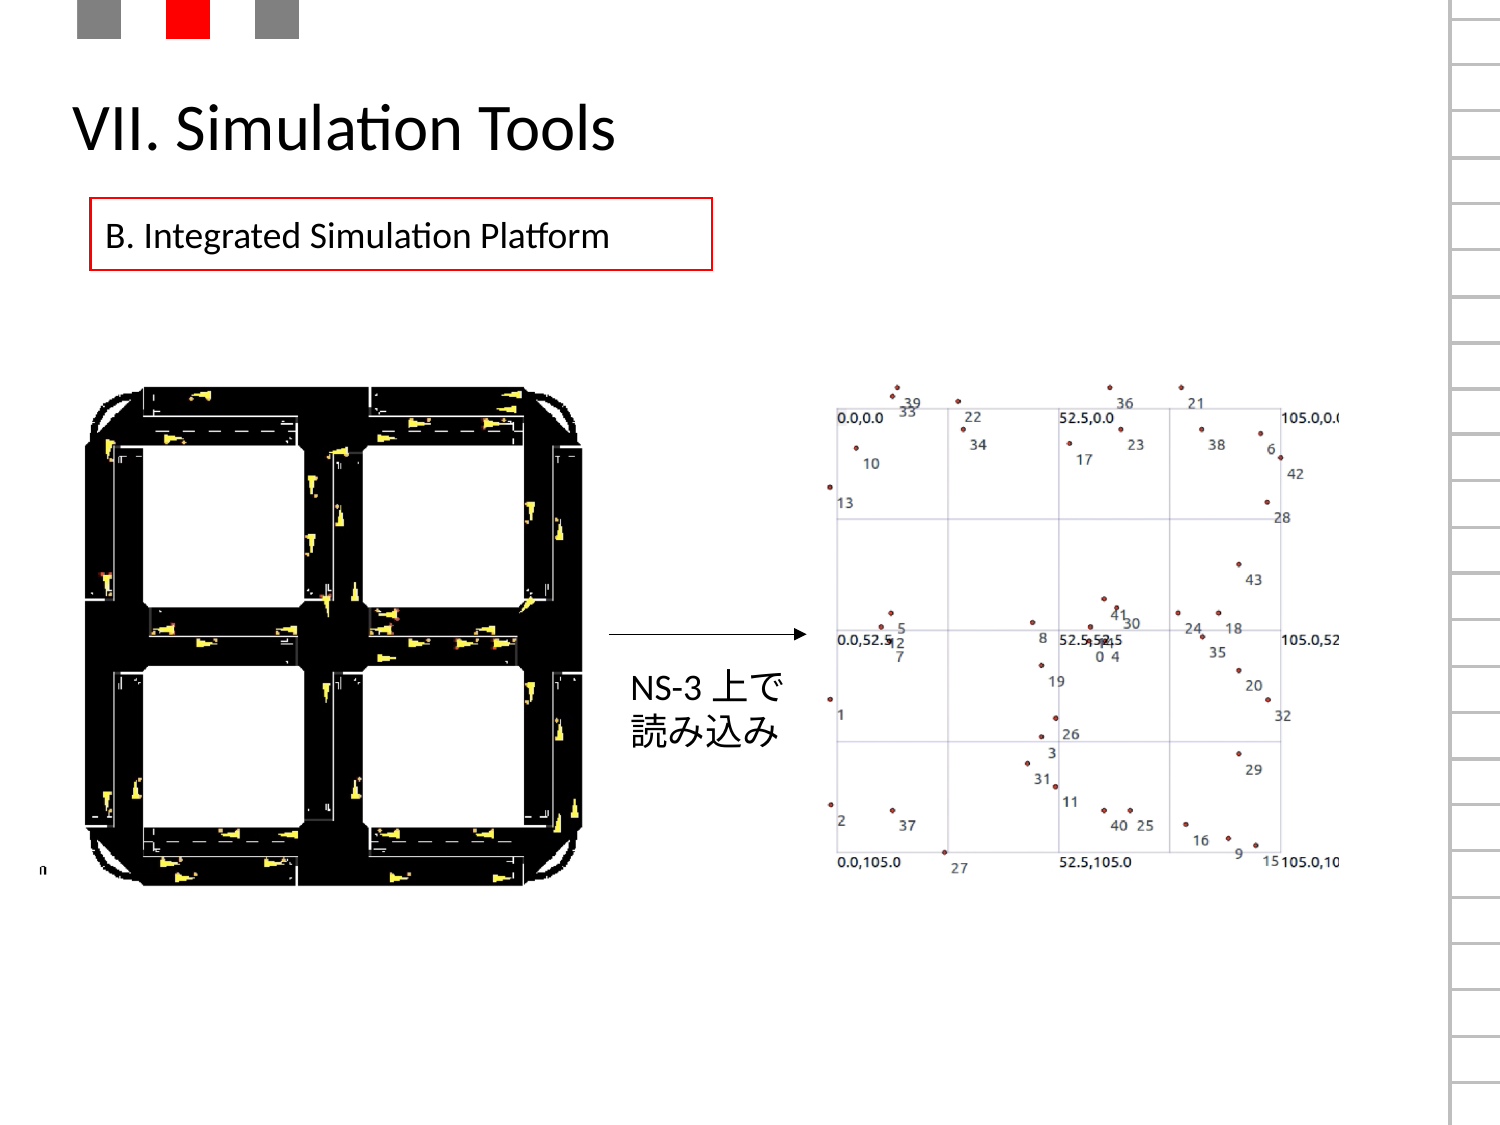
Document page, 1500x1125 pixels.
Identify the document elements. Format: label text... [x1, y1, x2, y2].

text_box NS-3上で 読み込み [615, 655, 806, 761]
picture [806, 360, 1339, 890]
title VII. Simulation Tools [57, 85, 1408, 191]
picture [39, 379, 609, 890]
text_box [89, 197, 713, 271]
text_box B. Integrated Simulation Platform [90, 203, 713, 264]
